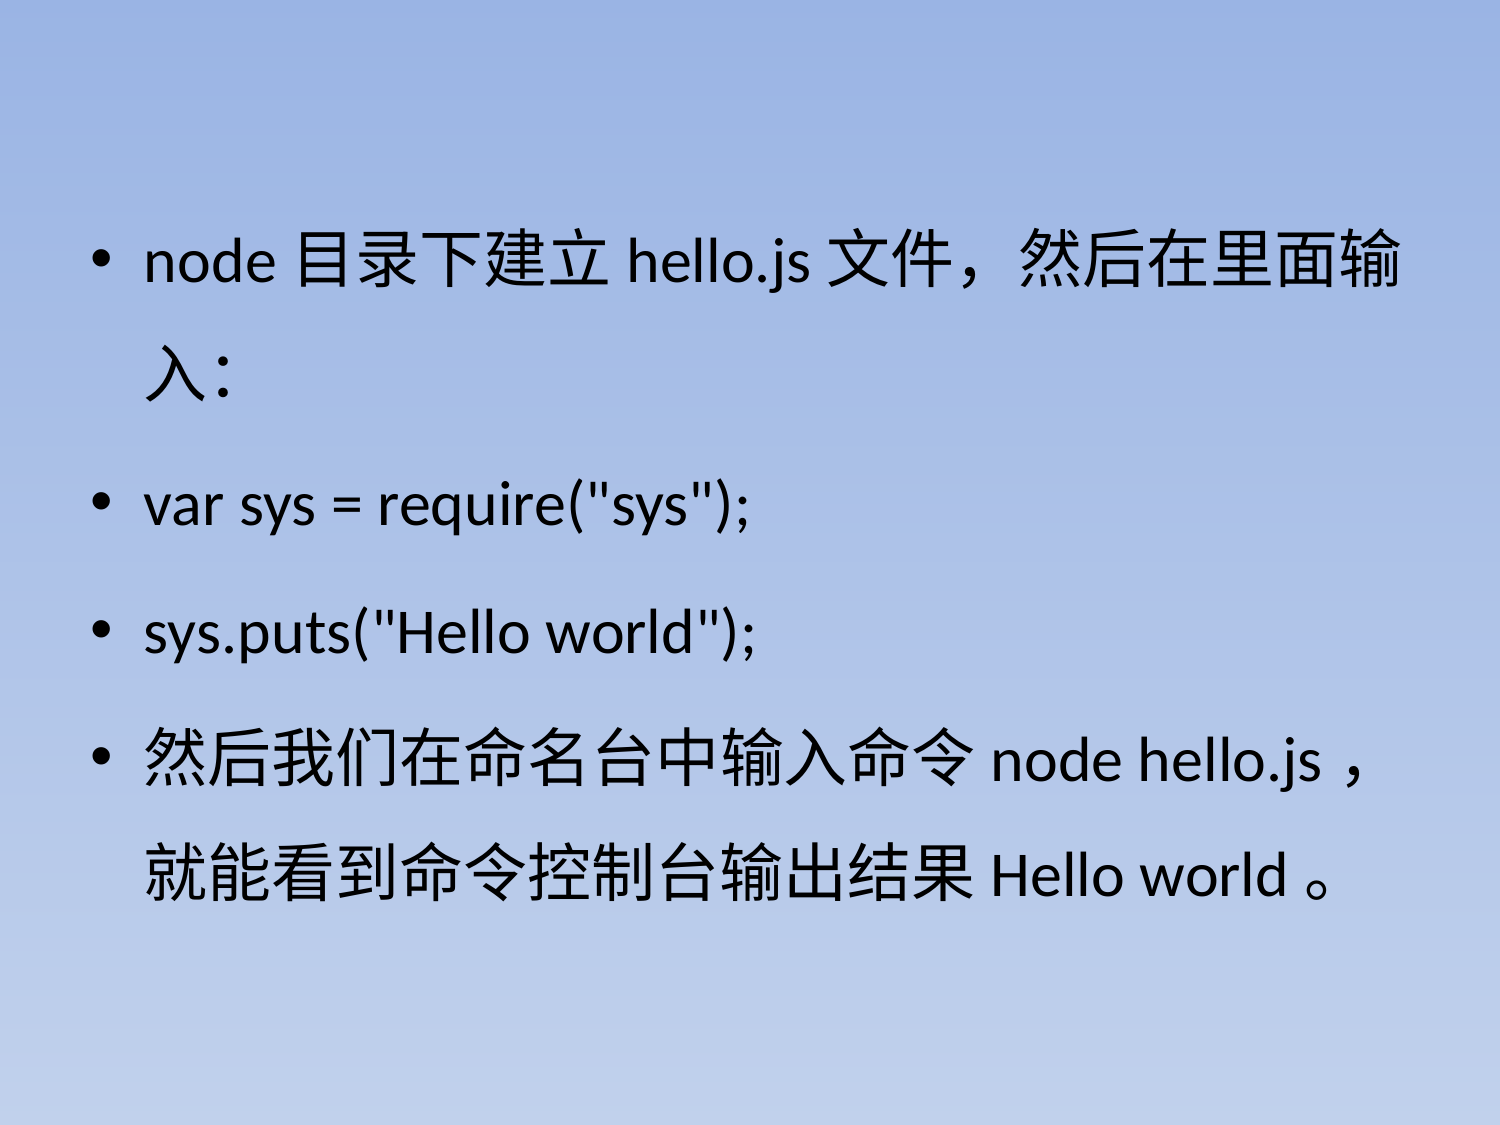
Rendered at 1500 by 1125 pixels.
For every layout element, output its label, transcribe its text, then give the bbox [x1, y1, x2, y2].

list node目录下建立hello.js文件，然后在里面输入： var sys = require("sys"); sys.puts("Hello world"); 然后我们在命名台中输入命令node hello.js，就能看到命令控制台输出结果Hello world。 [75, 172, 1425, 1005]
